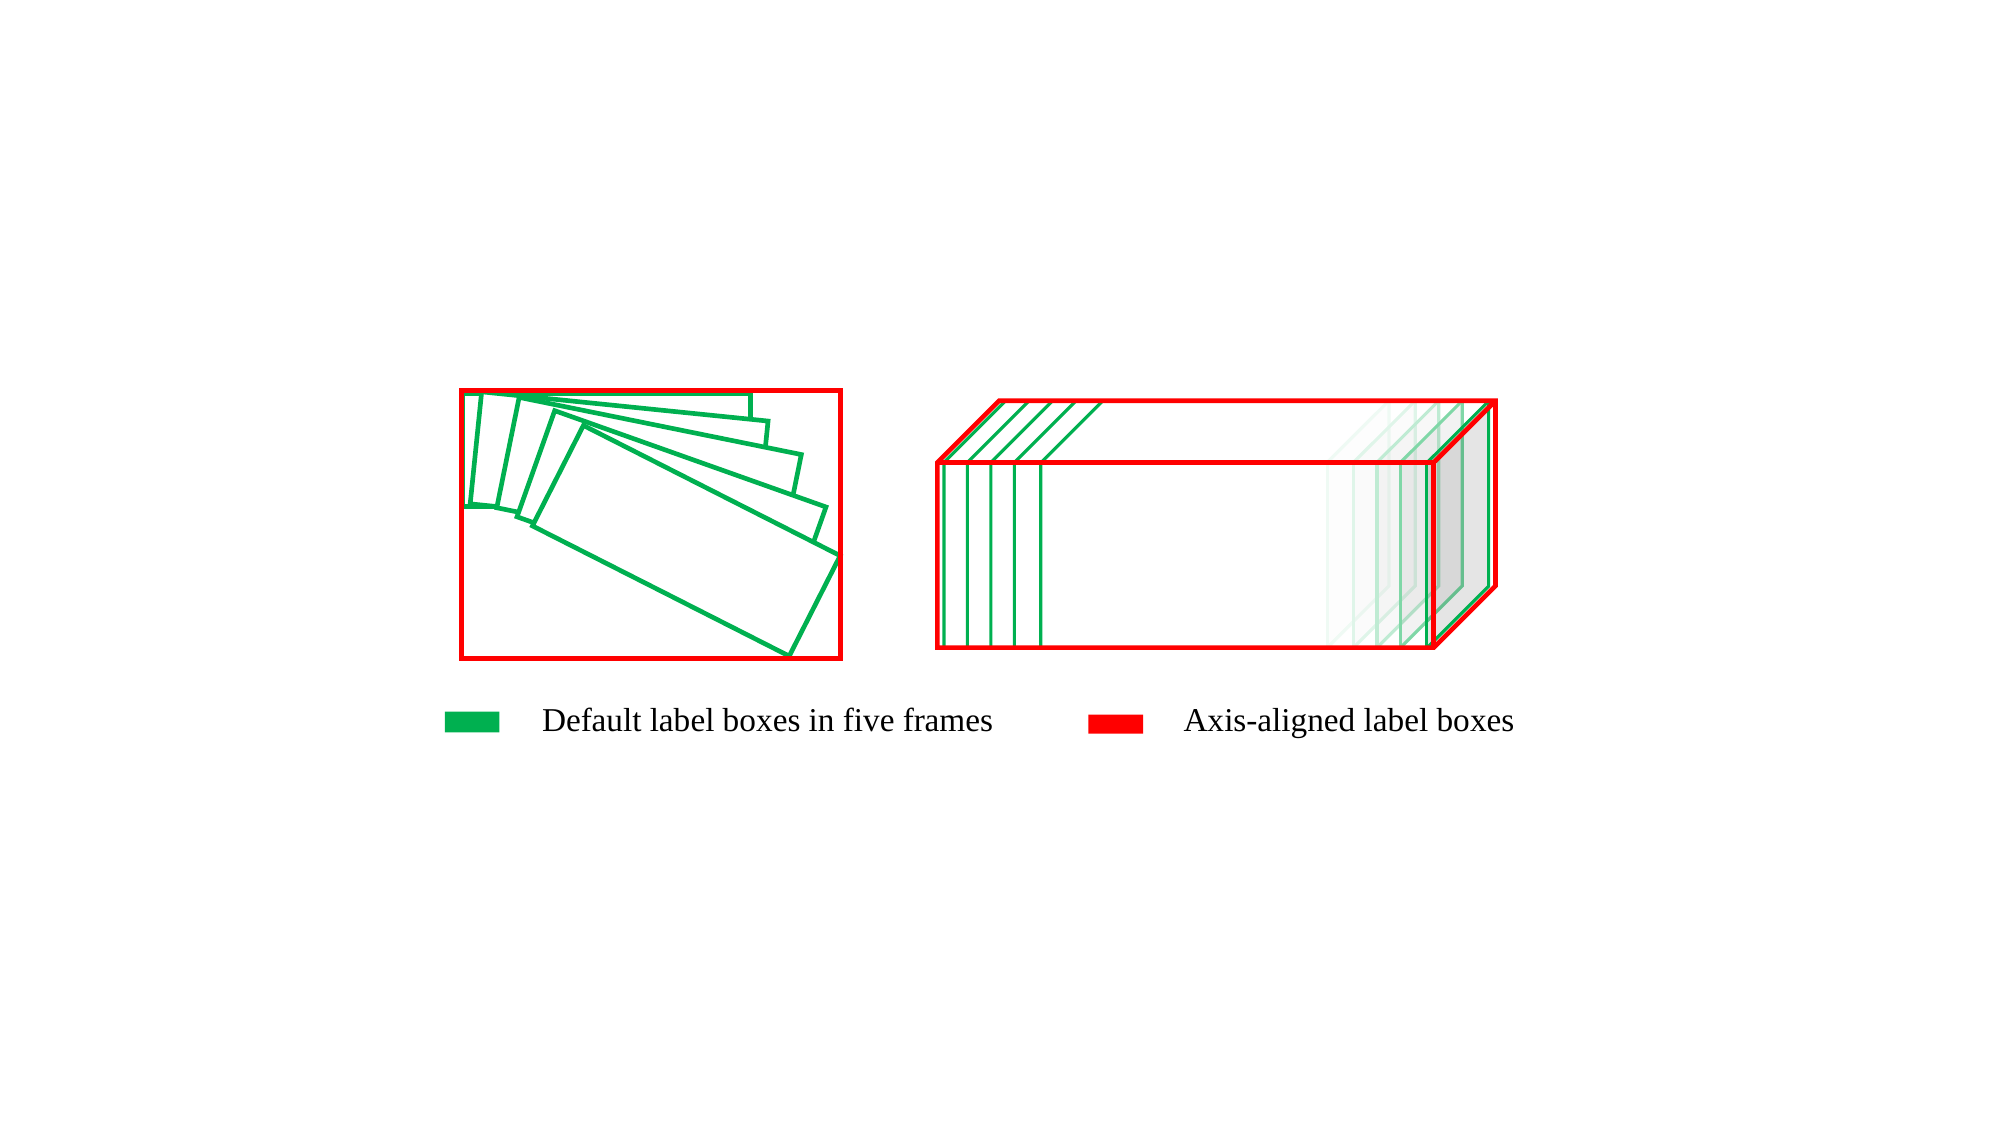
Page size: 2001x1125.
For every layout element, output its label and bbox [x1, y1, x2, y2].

text_box [444, 390, 1533, 747]
